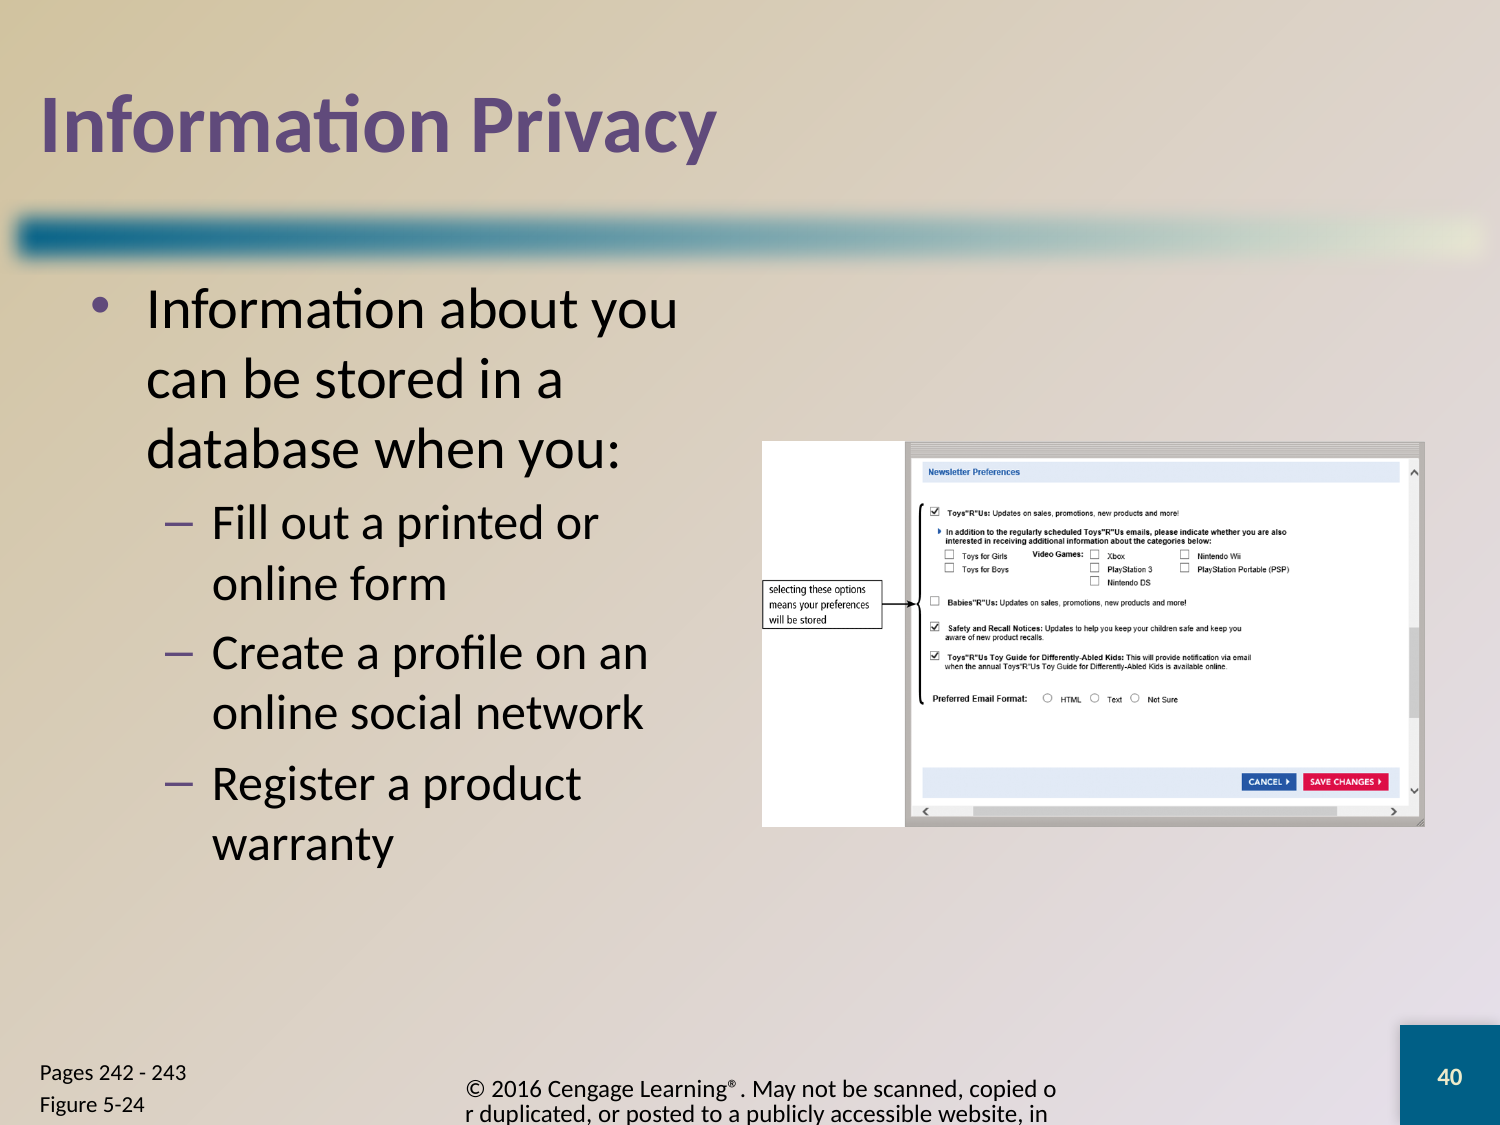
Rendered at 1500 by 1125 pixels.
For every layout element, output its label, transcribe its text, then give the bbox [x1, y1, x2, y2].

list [762, 440, 1426, 827]
footer © 2016 Cengage Learning®. May not be scanned, copied or duplicated, or posted to a publicly accessible website, in whole or in part. [450, 1050, 1075, 1125]
list Pages 242 - 243 Figure 5-24 [24, 1050, 300, 1125]
slide_number 40 [1400, 1025, 1500, 1125]
title Information Privacy [24, 24, 1475, 213]
list Information about you can be stored in a database when you: Fill out a printed or online form Create a profile on an online social network Register a product warranty [75, 262, 738, 1005]
